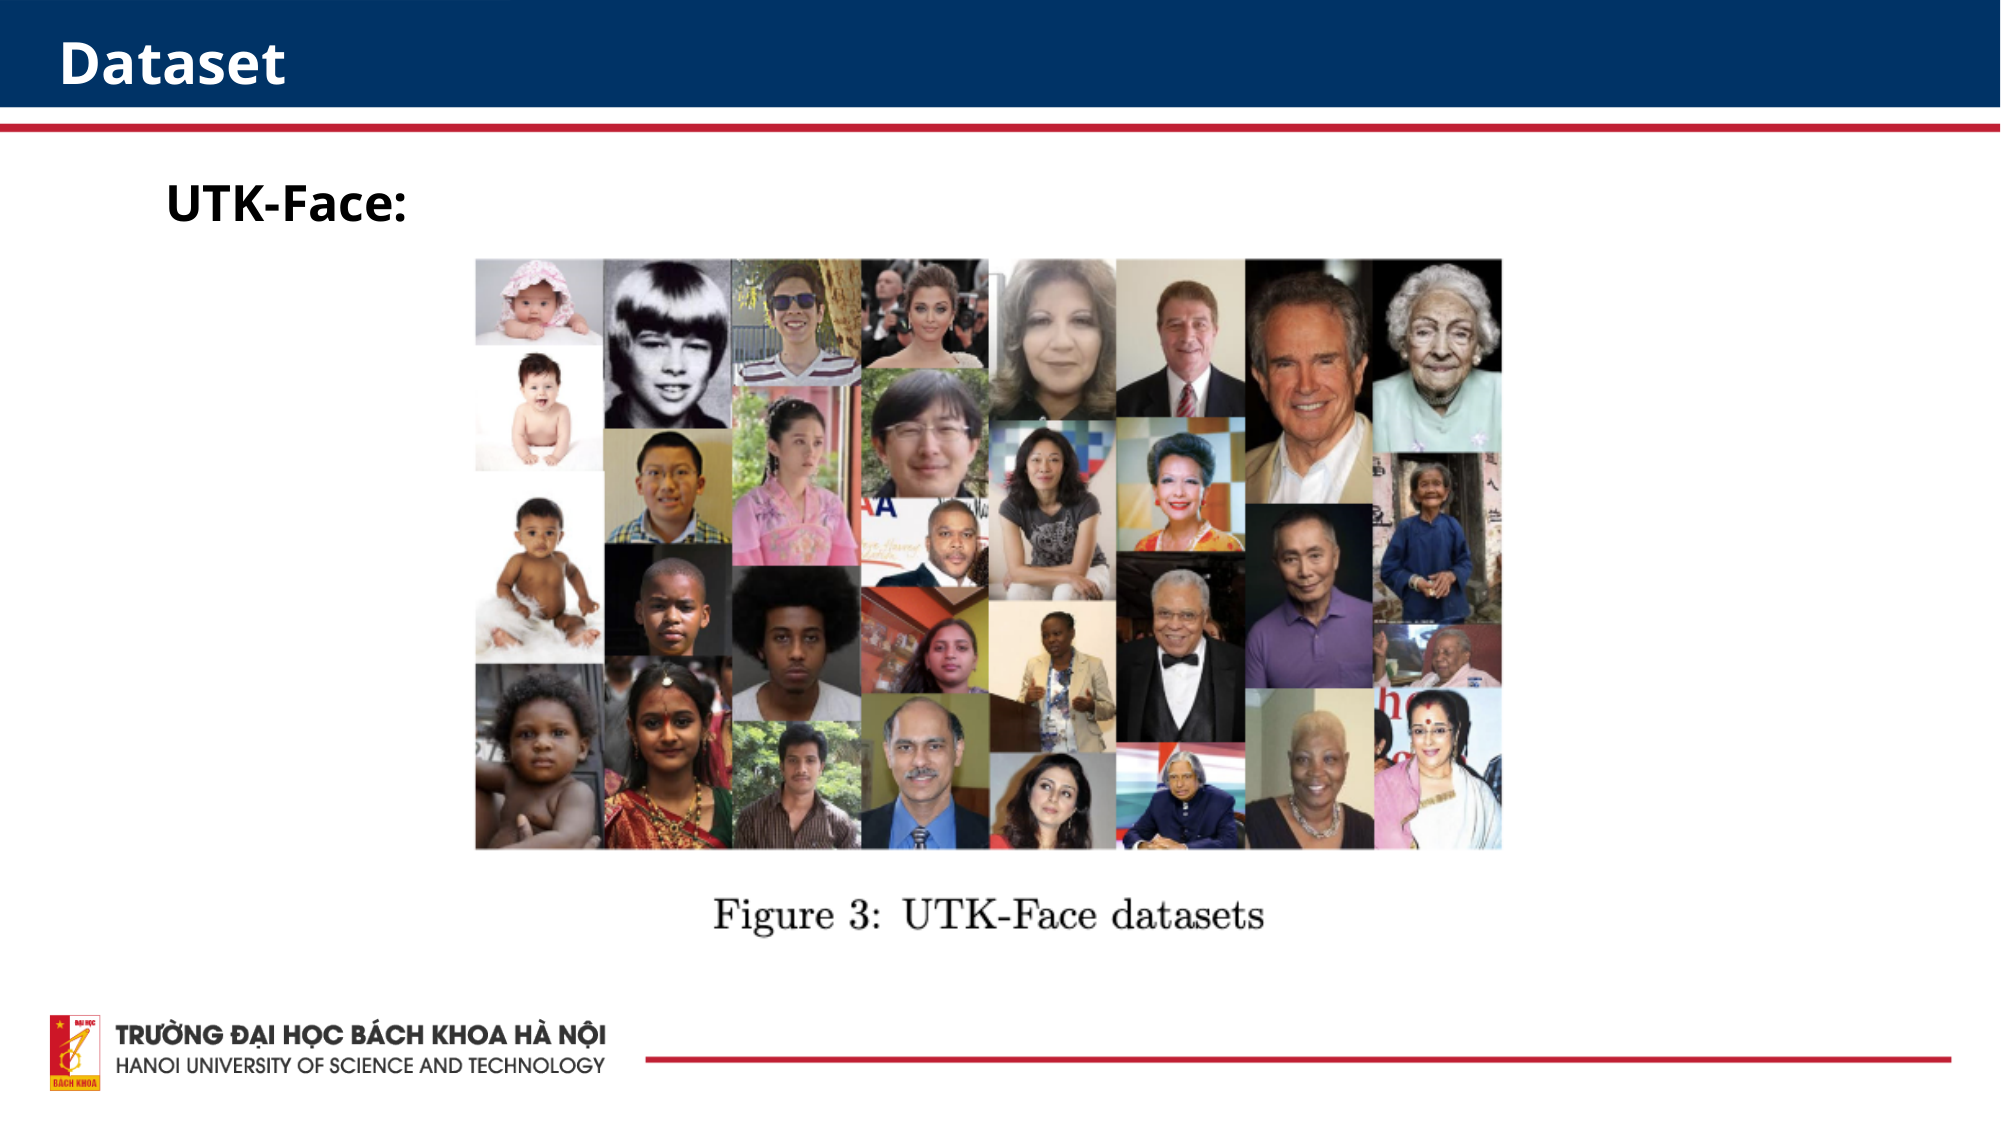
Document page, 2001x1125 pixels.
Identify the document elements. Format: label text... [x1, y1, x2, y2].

text_box UTK-Face: [149, 164, 600, 240]
text_box Dataset [44, 18, 1933, 90]
picture [0, 0, 2001, 1125]
